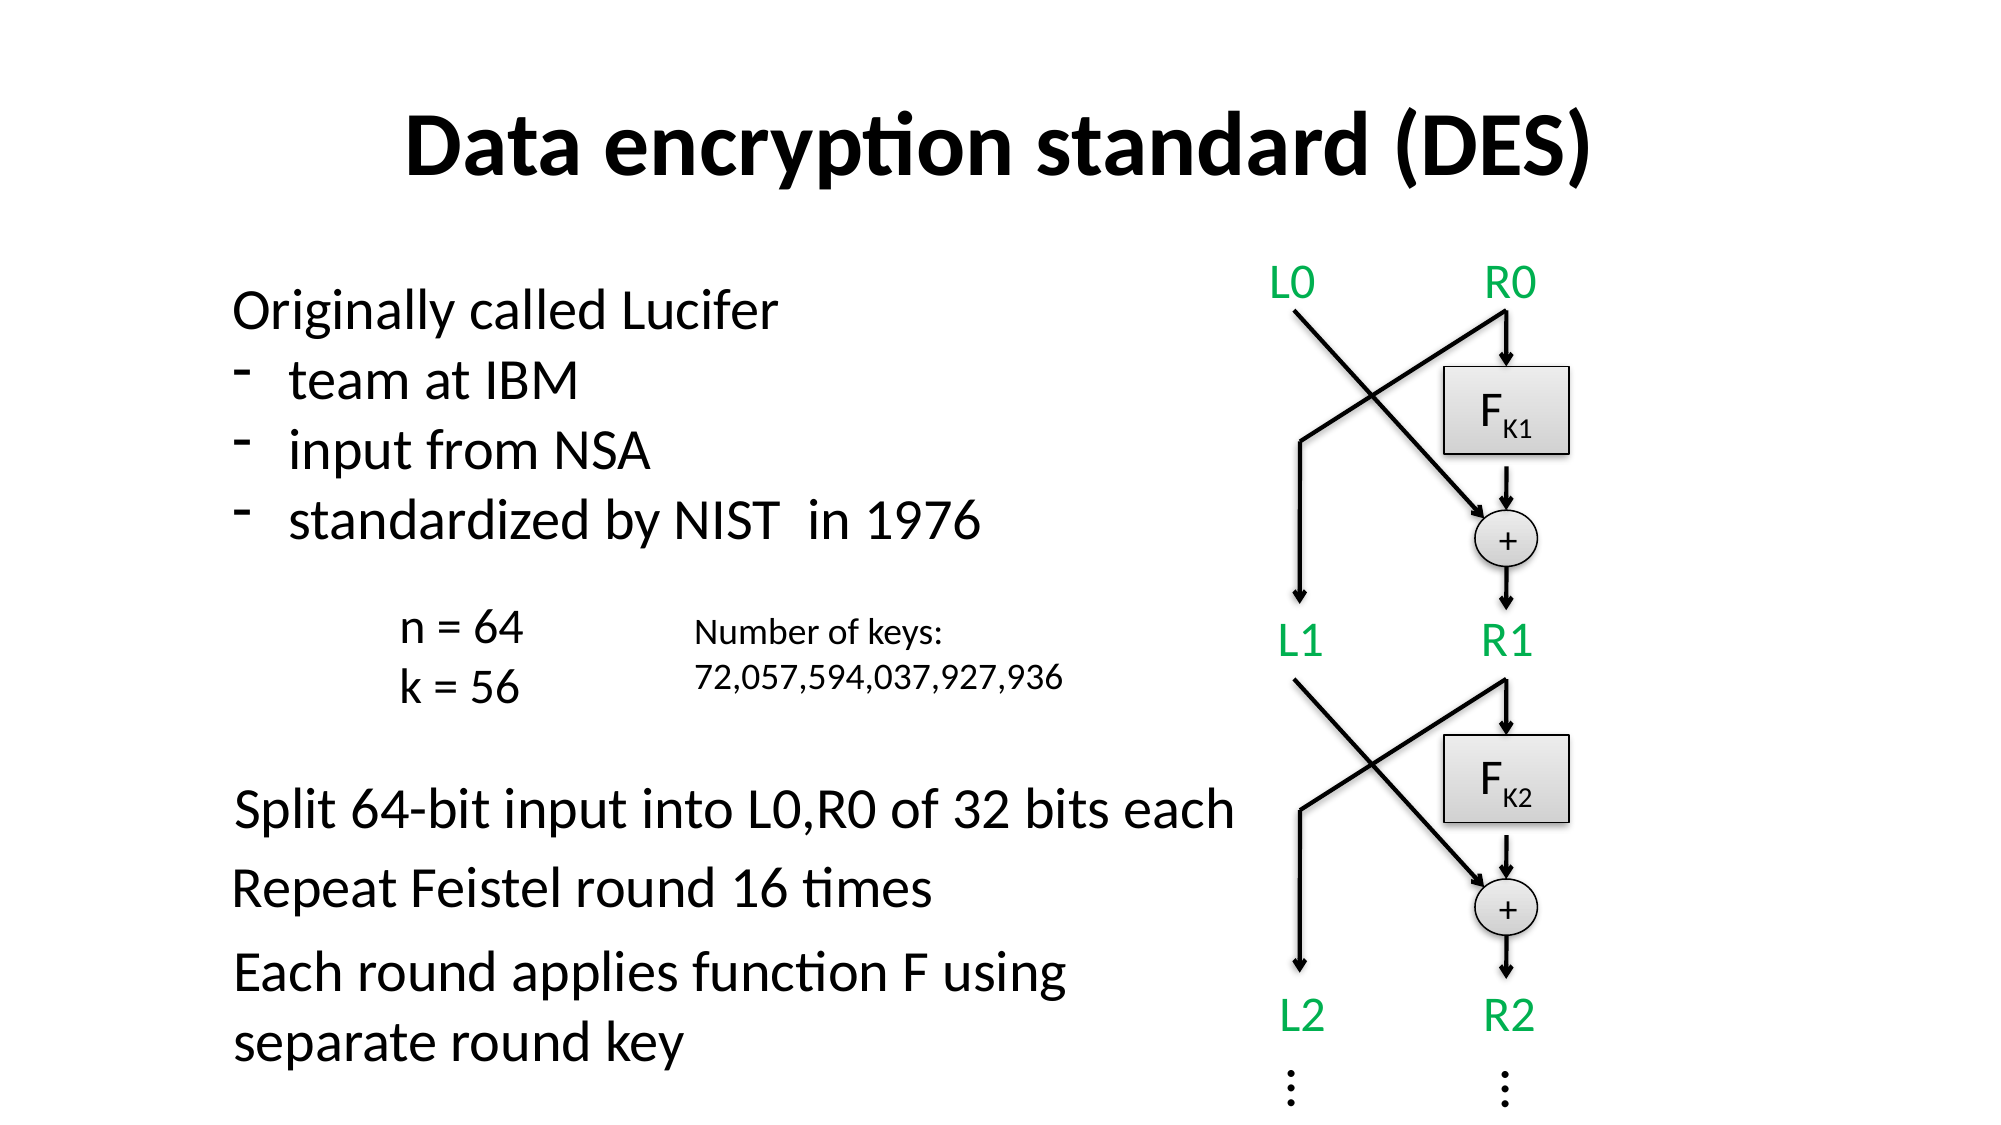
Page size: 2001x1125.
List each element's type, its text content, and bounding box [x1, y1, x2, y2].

text_box FK1 [1499, 366, 1570, 455]
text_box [1299, 678, 1507, 811]
text_box Originally called Lucifer team at IBM input from NSA standardized by NIST in 1976 [217, 263, 998, 559]
text_box … [1484, 1054, 1569, 1125]
text_box L2 R2 [1264, 974, 1551, 1049]
text_box Number of keys: 72,057,594,037,927,936 [679, 599, 1079, 704]
text_box n = 64 k = 56 [384, 586, 539, 722]
text_box + [1474, 878, 1539, 936]
text_box L1 R1 [1262, 599, 1549, 674]
text_box L0 R0 [1254, 241, 1552, 317]
text_box Repeat Feistel round 16 times [217, 841, 949, 927]
text_box + [1474, 510, 1539, 567]
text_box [1299, 309, 1507, 442]
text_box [1284, 687, 1494, 879]
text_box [1284, 318, 1494, 510]
text_box Split 64-bit input into L0,R0 of 32 bits each [219, 762, 1252, 848]
text_box FK2 [1499, 734, 1570, 823]
text_box Each round applies function F using separate round key [218, 926, 1096, 1081]
title Data encryption standard (DES) [99, 45, 1900, 233]
text_box … [1269, 1053, 1355, 1124]
